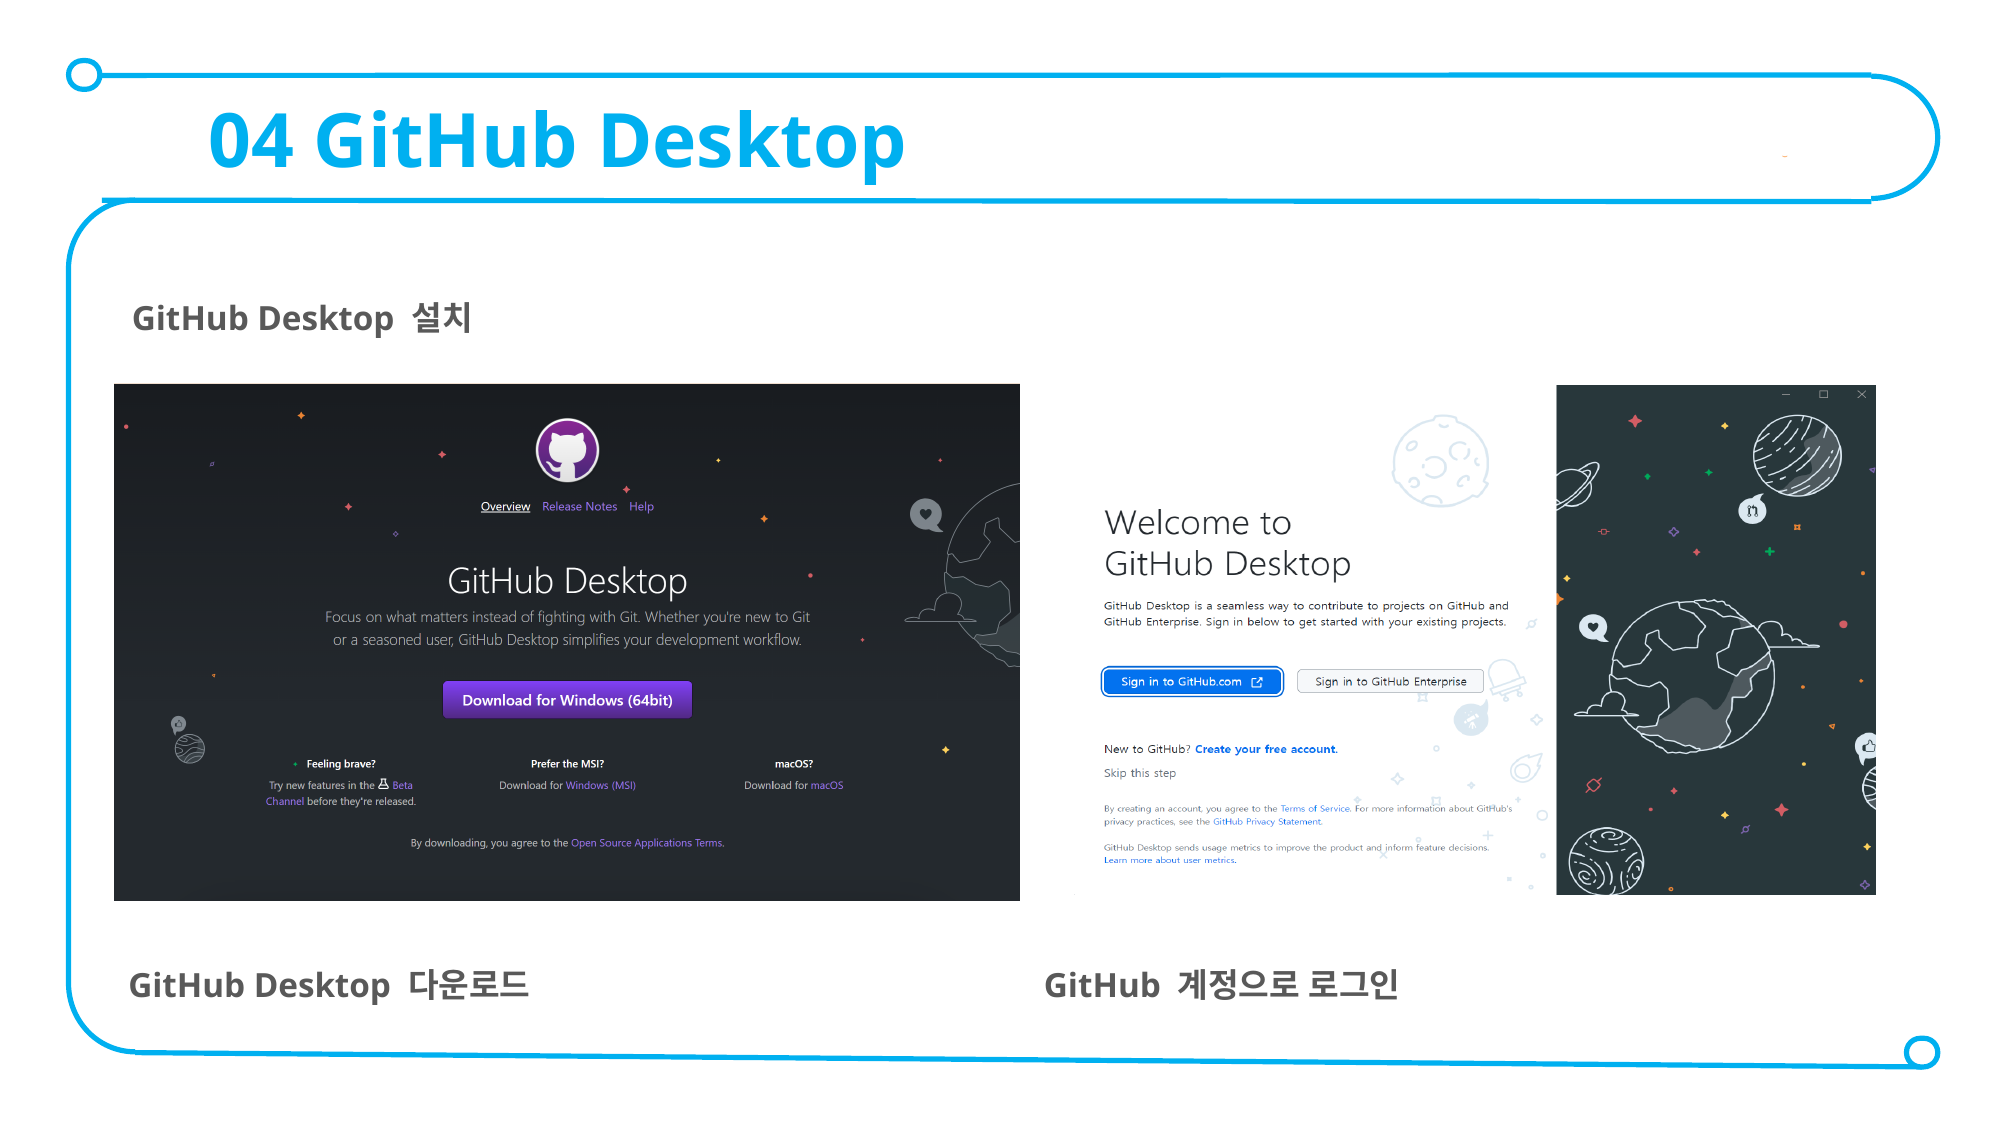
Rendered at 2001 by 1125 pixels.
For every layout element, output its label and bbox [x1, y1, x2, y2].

picture [114, 383, 1020, 901]
text_box [68, 60, 1938, 1067]
picture [1074, 385, 1876, 895]
